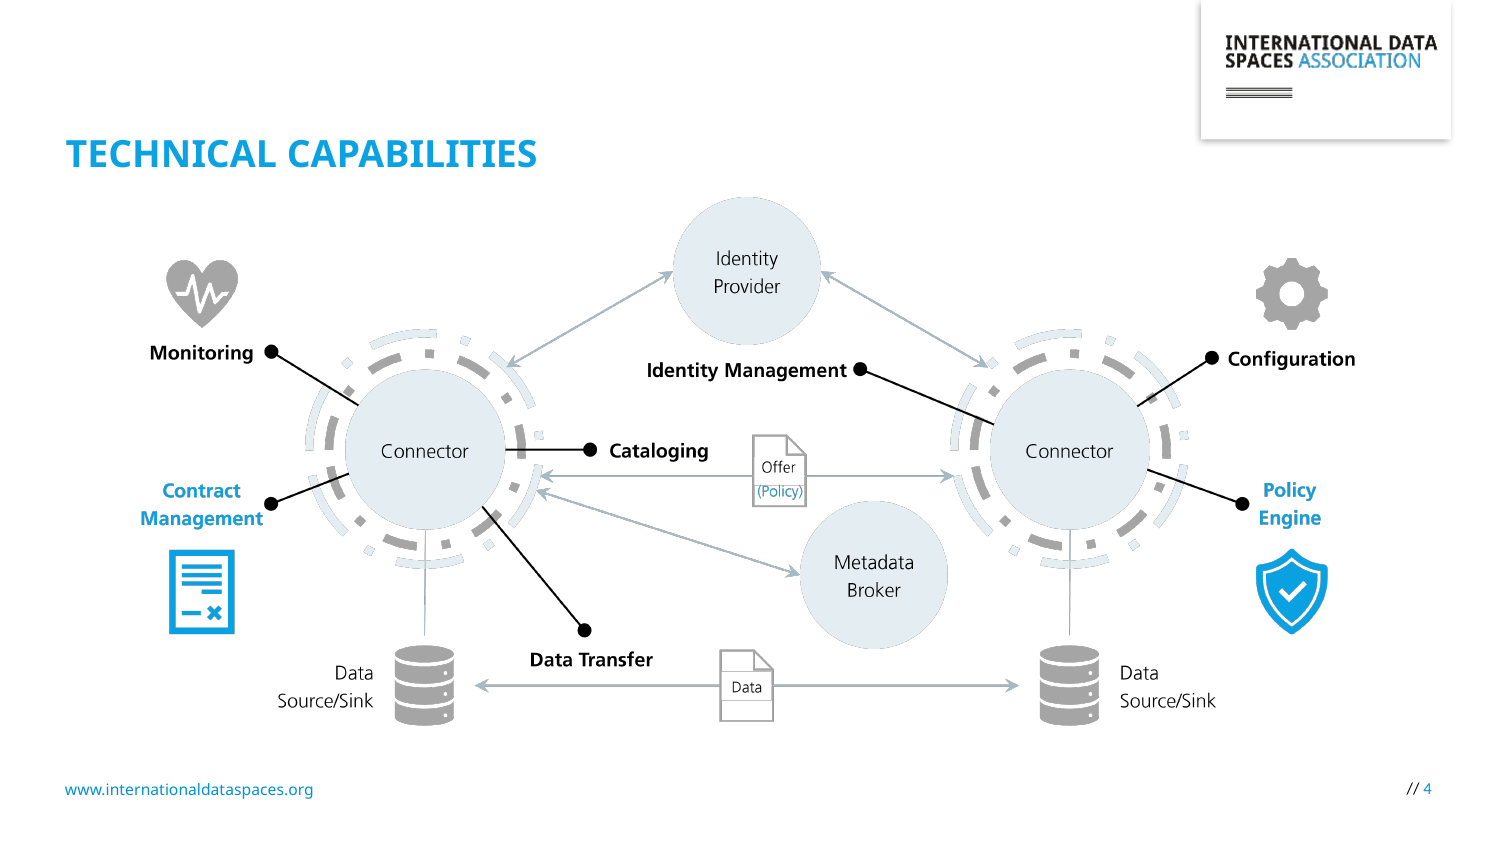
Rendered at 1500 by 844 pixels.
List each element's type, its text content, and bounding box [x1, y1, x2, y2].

title Technical Capabilities [50, 85, 1202, 184]
picture [1197, 15, 1466, 113]
picture [127, 197, 1373, 736]
picture [110, 786, 115, 795]
picture [141, 786, 146, 795]
